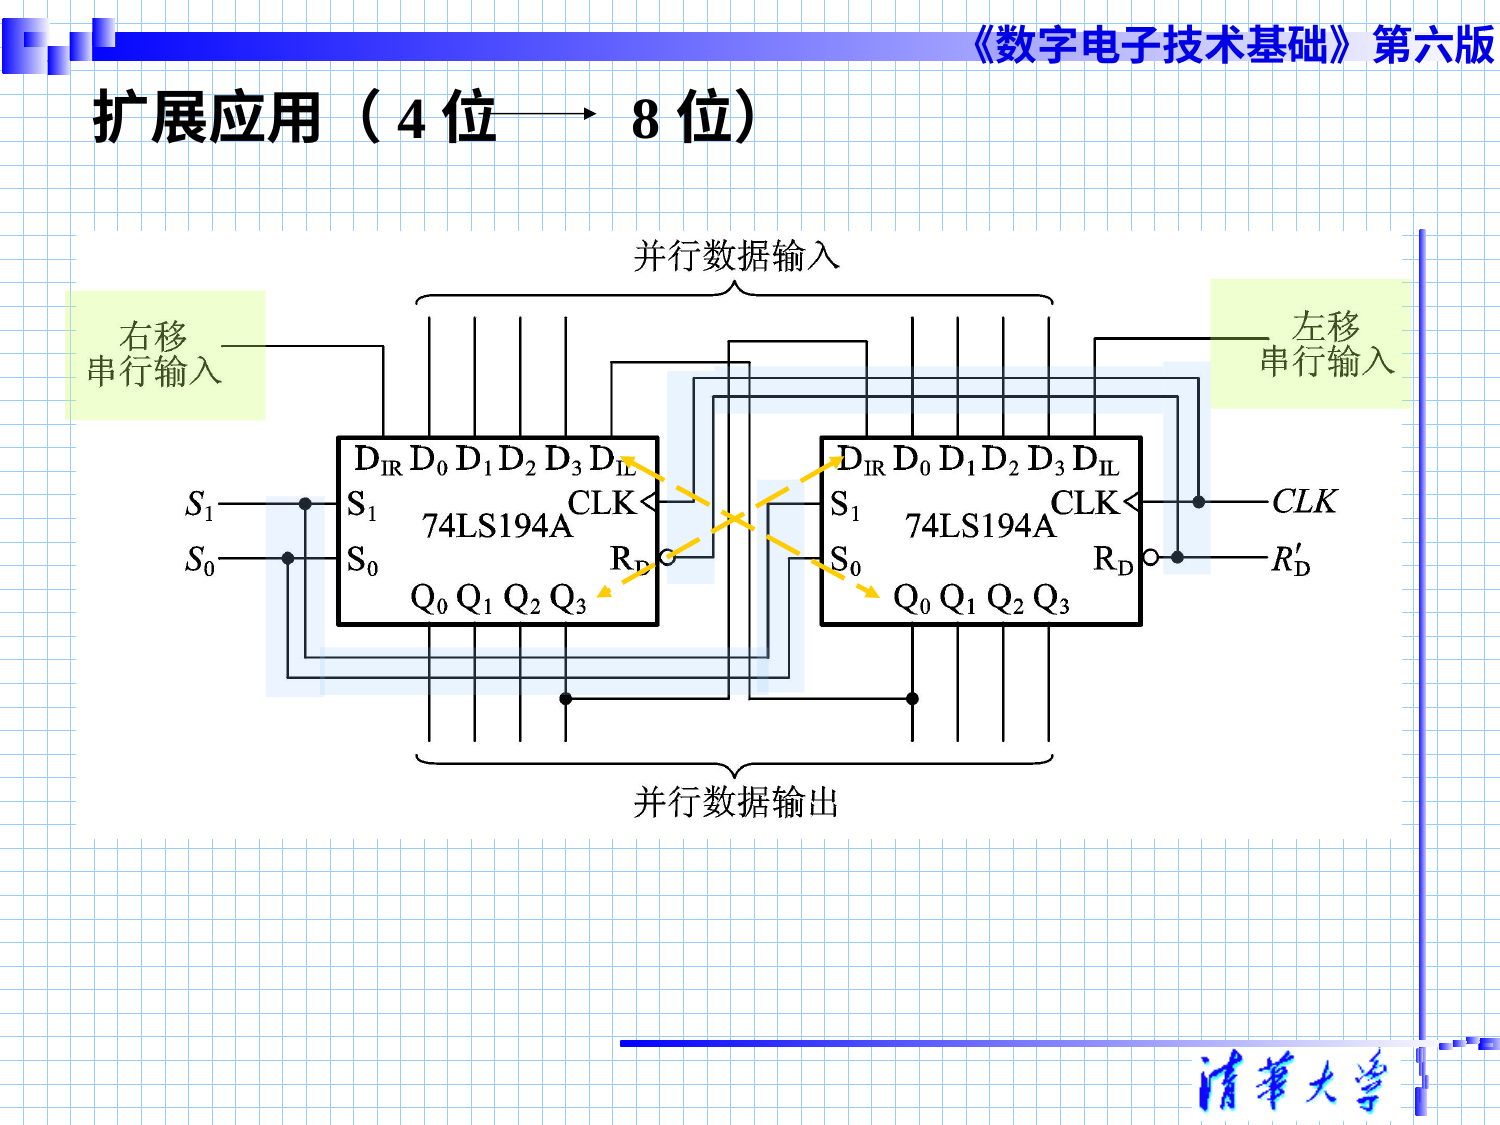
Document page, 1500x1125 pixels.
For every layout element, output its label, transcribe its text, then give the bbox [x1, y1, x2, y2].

table_cell X [774, 32, 778, 42]
picture [1192, 1046, 1401, 1121]
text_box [64, 278, 1412, 421]
text_box [478, 107, 597, 120]
title 扩展应用（4位 8位） [76, 42, 1427, 188]
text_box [666, 429, 1211, 585]
picture [76, 421, 1402, 840]
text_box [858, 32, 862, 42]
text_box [596, 455, 881, 599]
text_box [265, 479, 805, 698]
table_cell 1 [941, 32, 946, 42]
picture [76, 231, 1402, 278]
